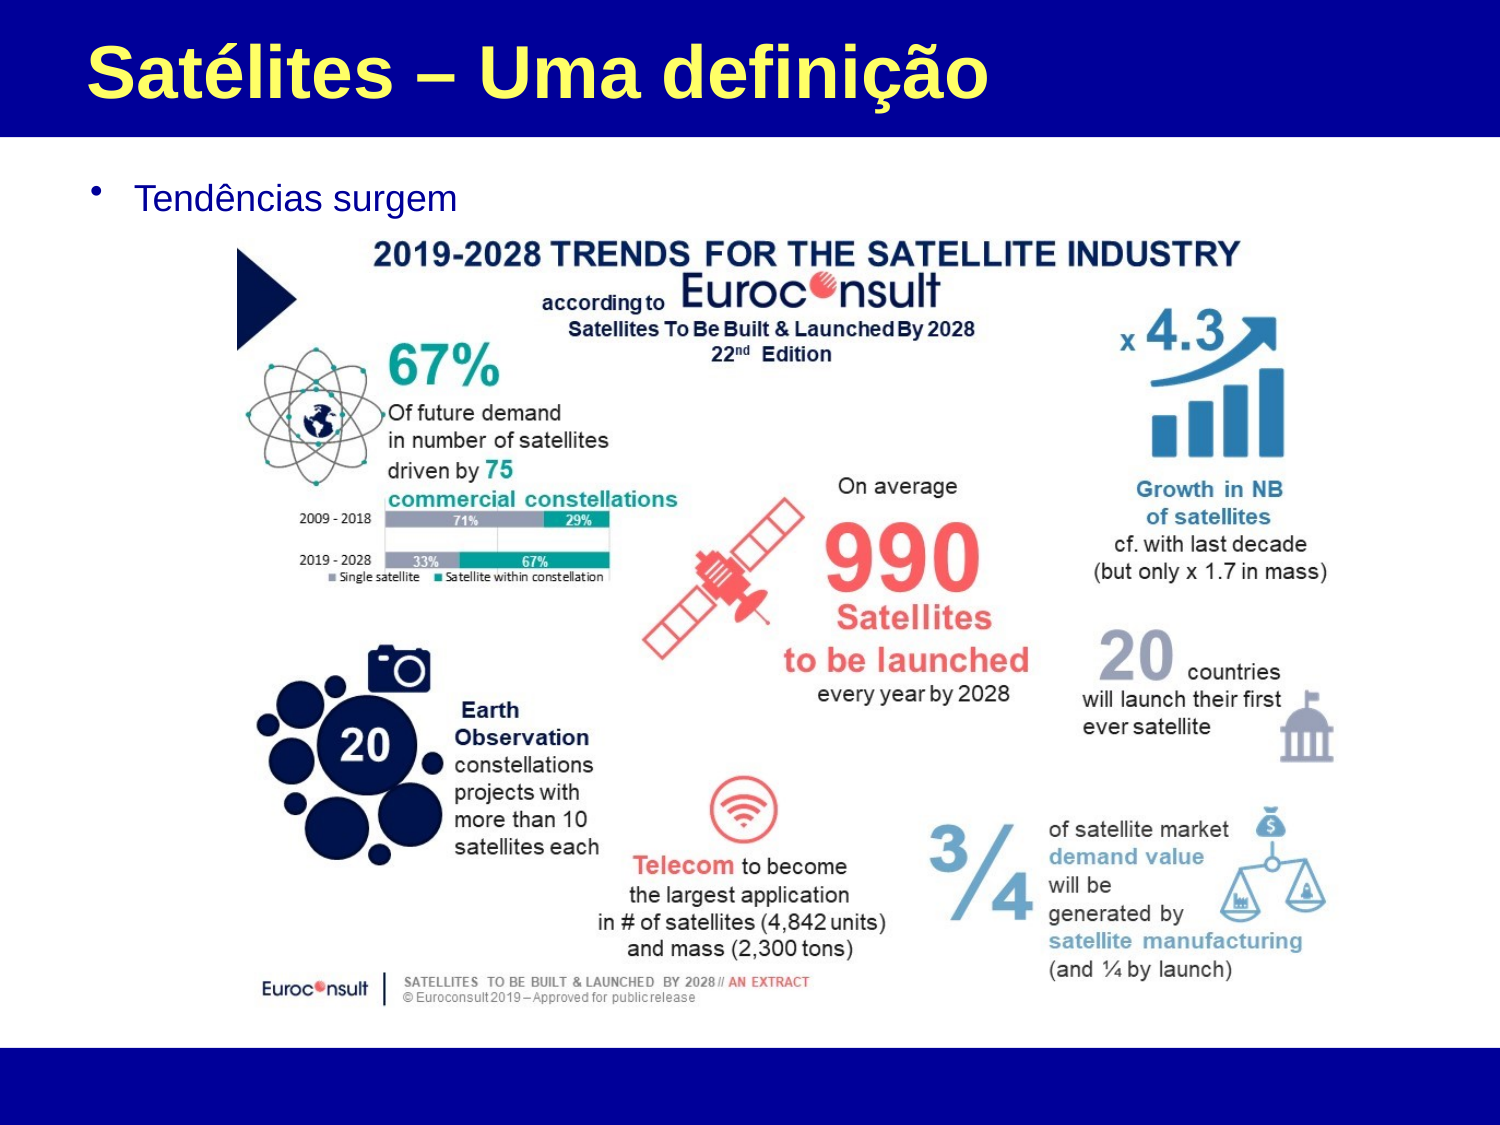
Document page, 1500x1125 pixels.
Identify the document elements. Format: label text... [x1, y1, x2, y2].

picture [237, 238, 1373, 1025]
title Satélites – Uma definição [75, 10, 1499, 126]
list Tendências surgem [75, 174, 1463, 1025]
